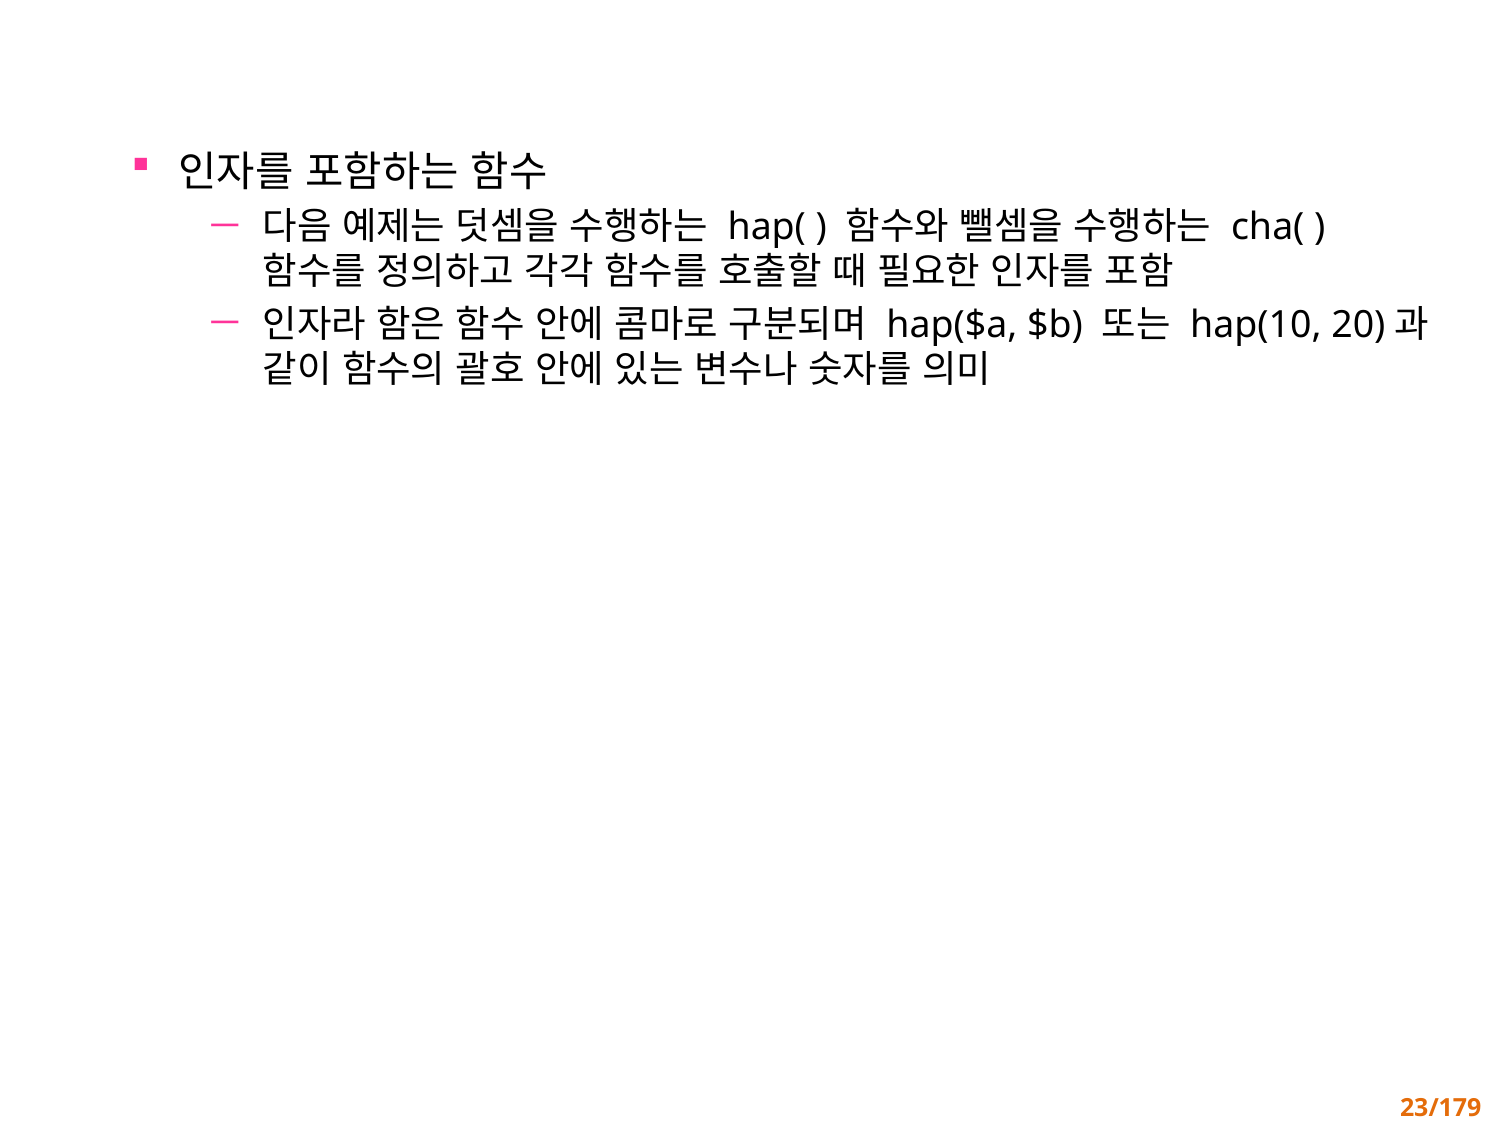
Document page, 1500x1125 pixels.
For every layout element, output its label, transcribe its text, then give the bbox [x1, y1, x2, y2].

list 인자를 포함하는 함수 다음 예제는 덧셈을 수행하는 hap( ) 함수와 뺄셈을 수행하는 cha( ) 함수를 정의하고 각각 함수를 호출할 때 필요한 인자를 포함 인자라 함은 함수 안에 콤마로 구분되며 hap($a, $b) 또는 hap(10, 20)과 같이 함수의 괄호 안에 있는 변수나 숫자를 의미 [41, 137, 1459, 433]
